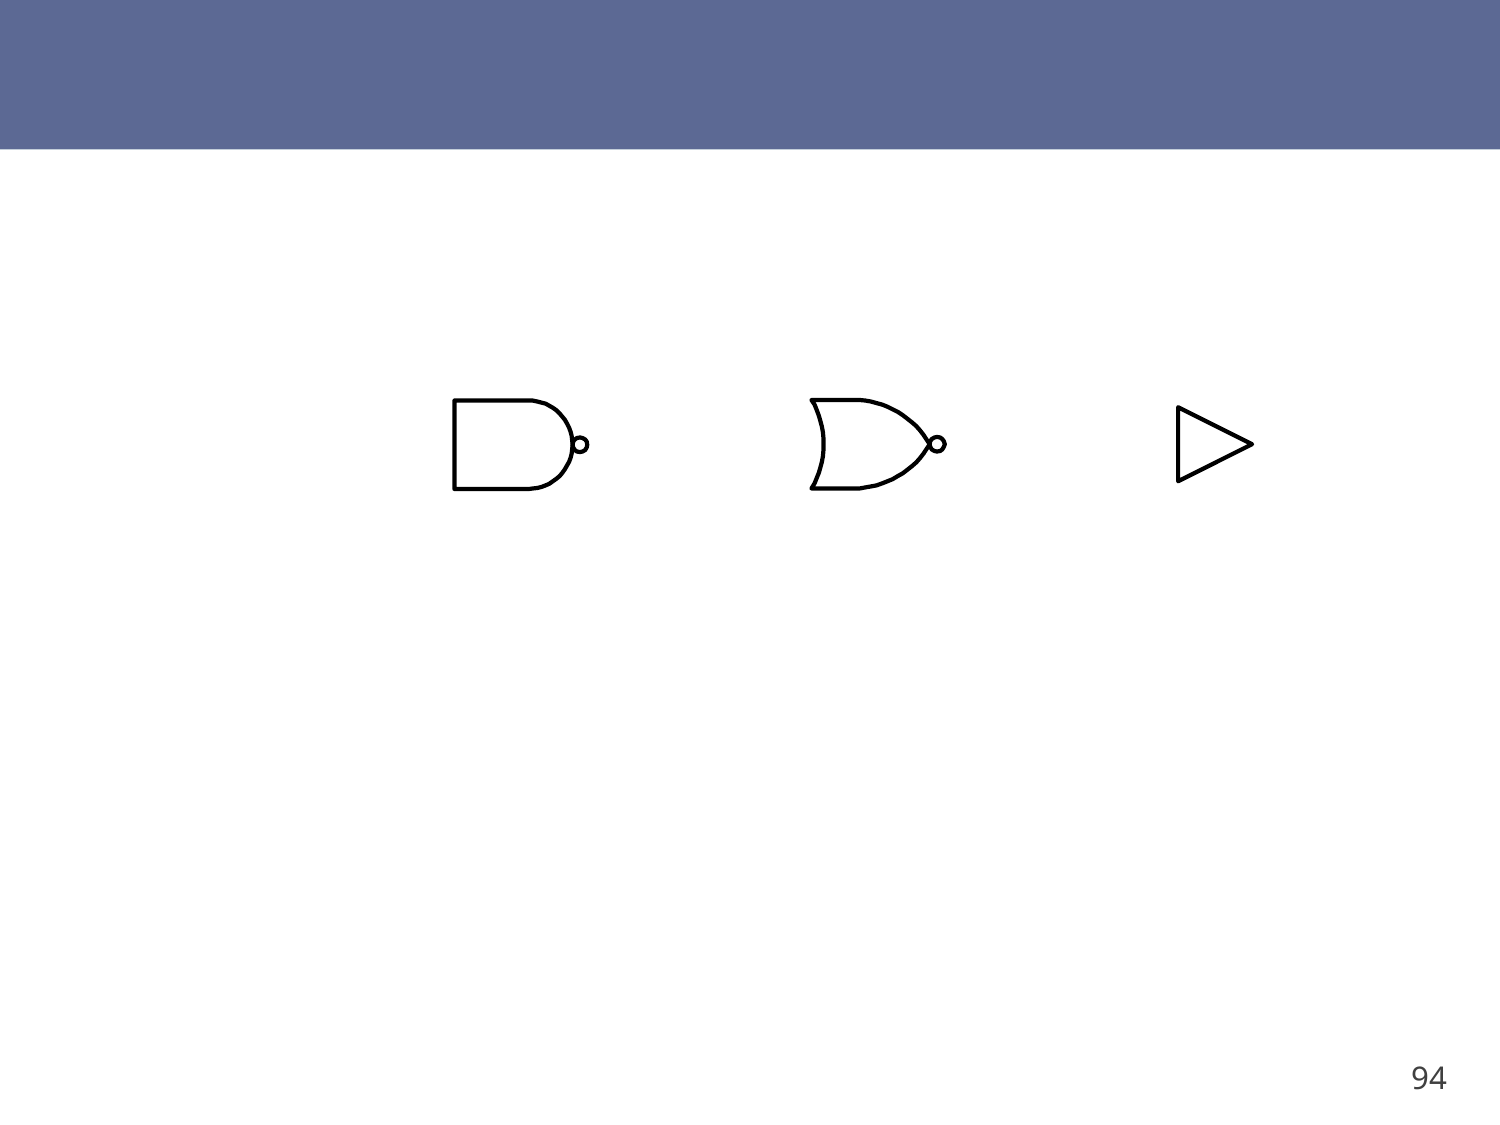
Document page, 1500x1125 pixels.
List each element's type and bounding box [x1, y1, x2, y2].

picture [439, 385, 618, 504]
picture [1163, 385, 1282, 504]
picture [794, 385, 972, 504]
